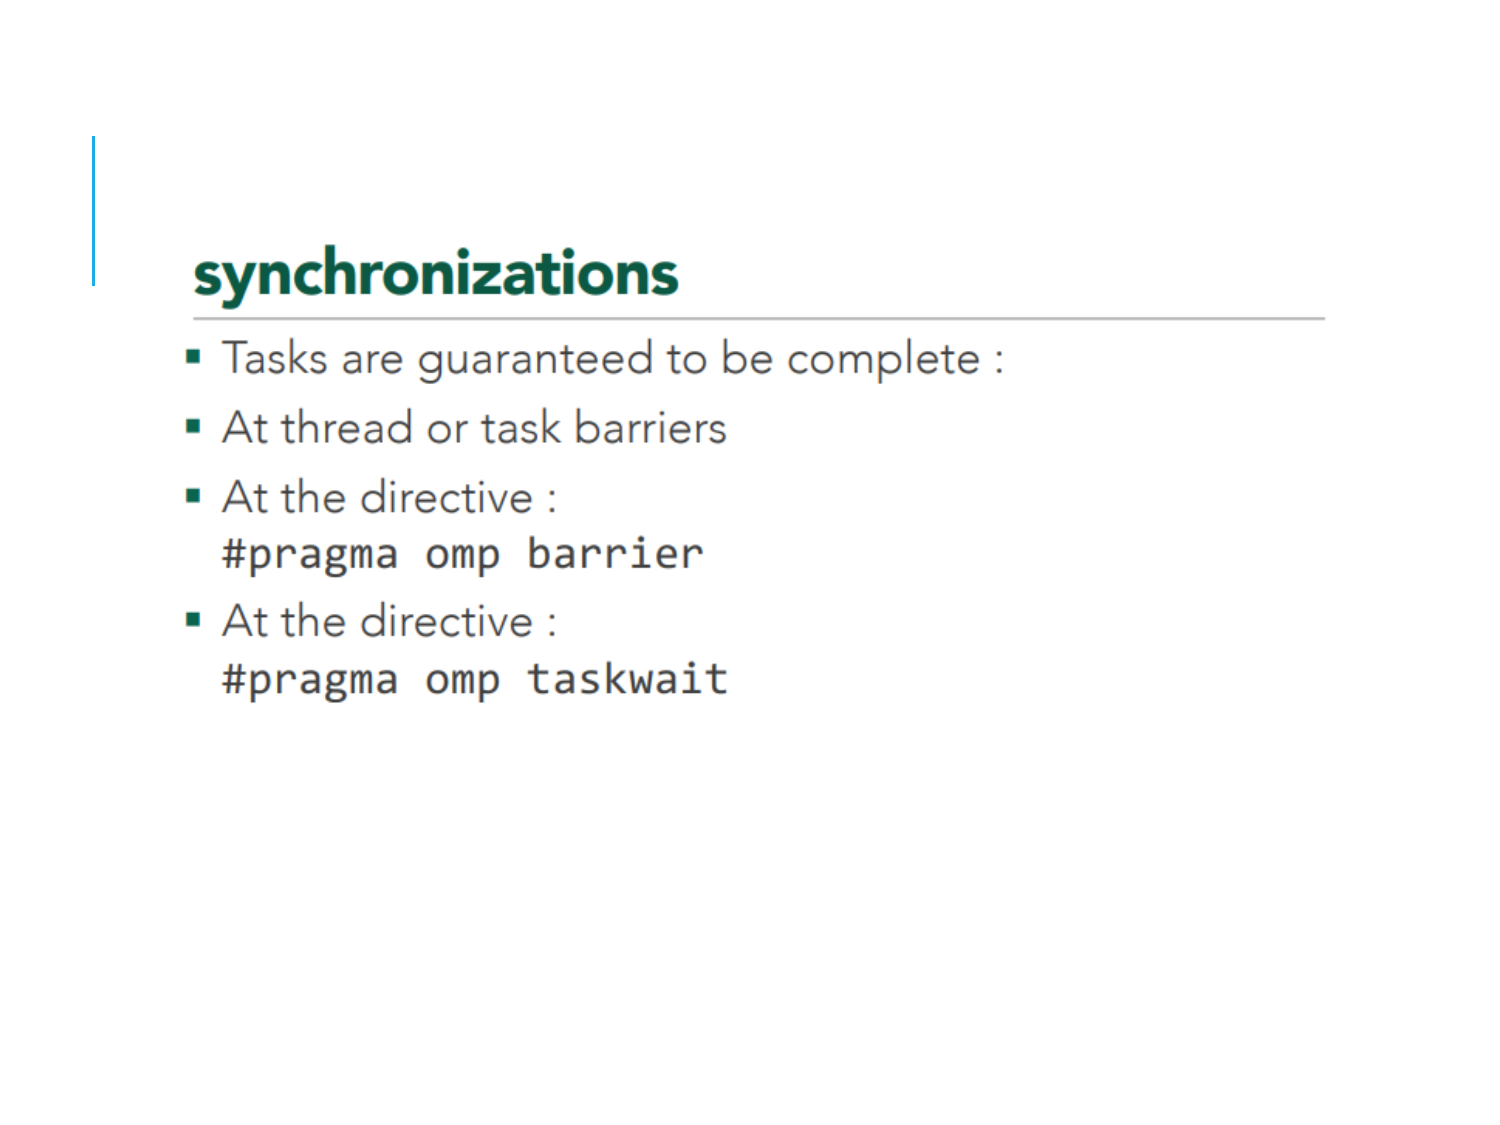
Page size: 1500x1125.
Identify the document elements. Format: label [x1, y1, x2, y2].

picture [112, 237, 1415, 761]
